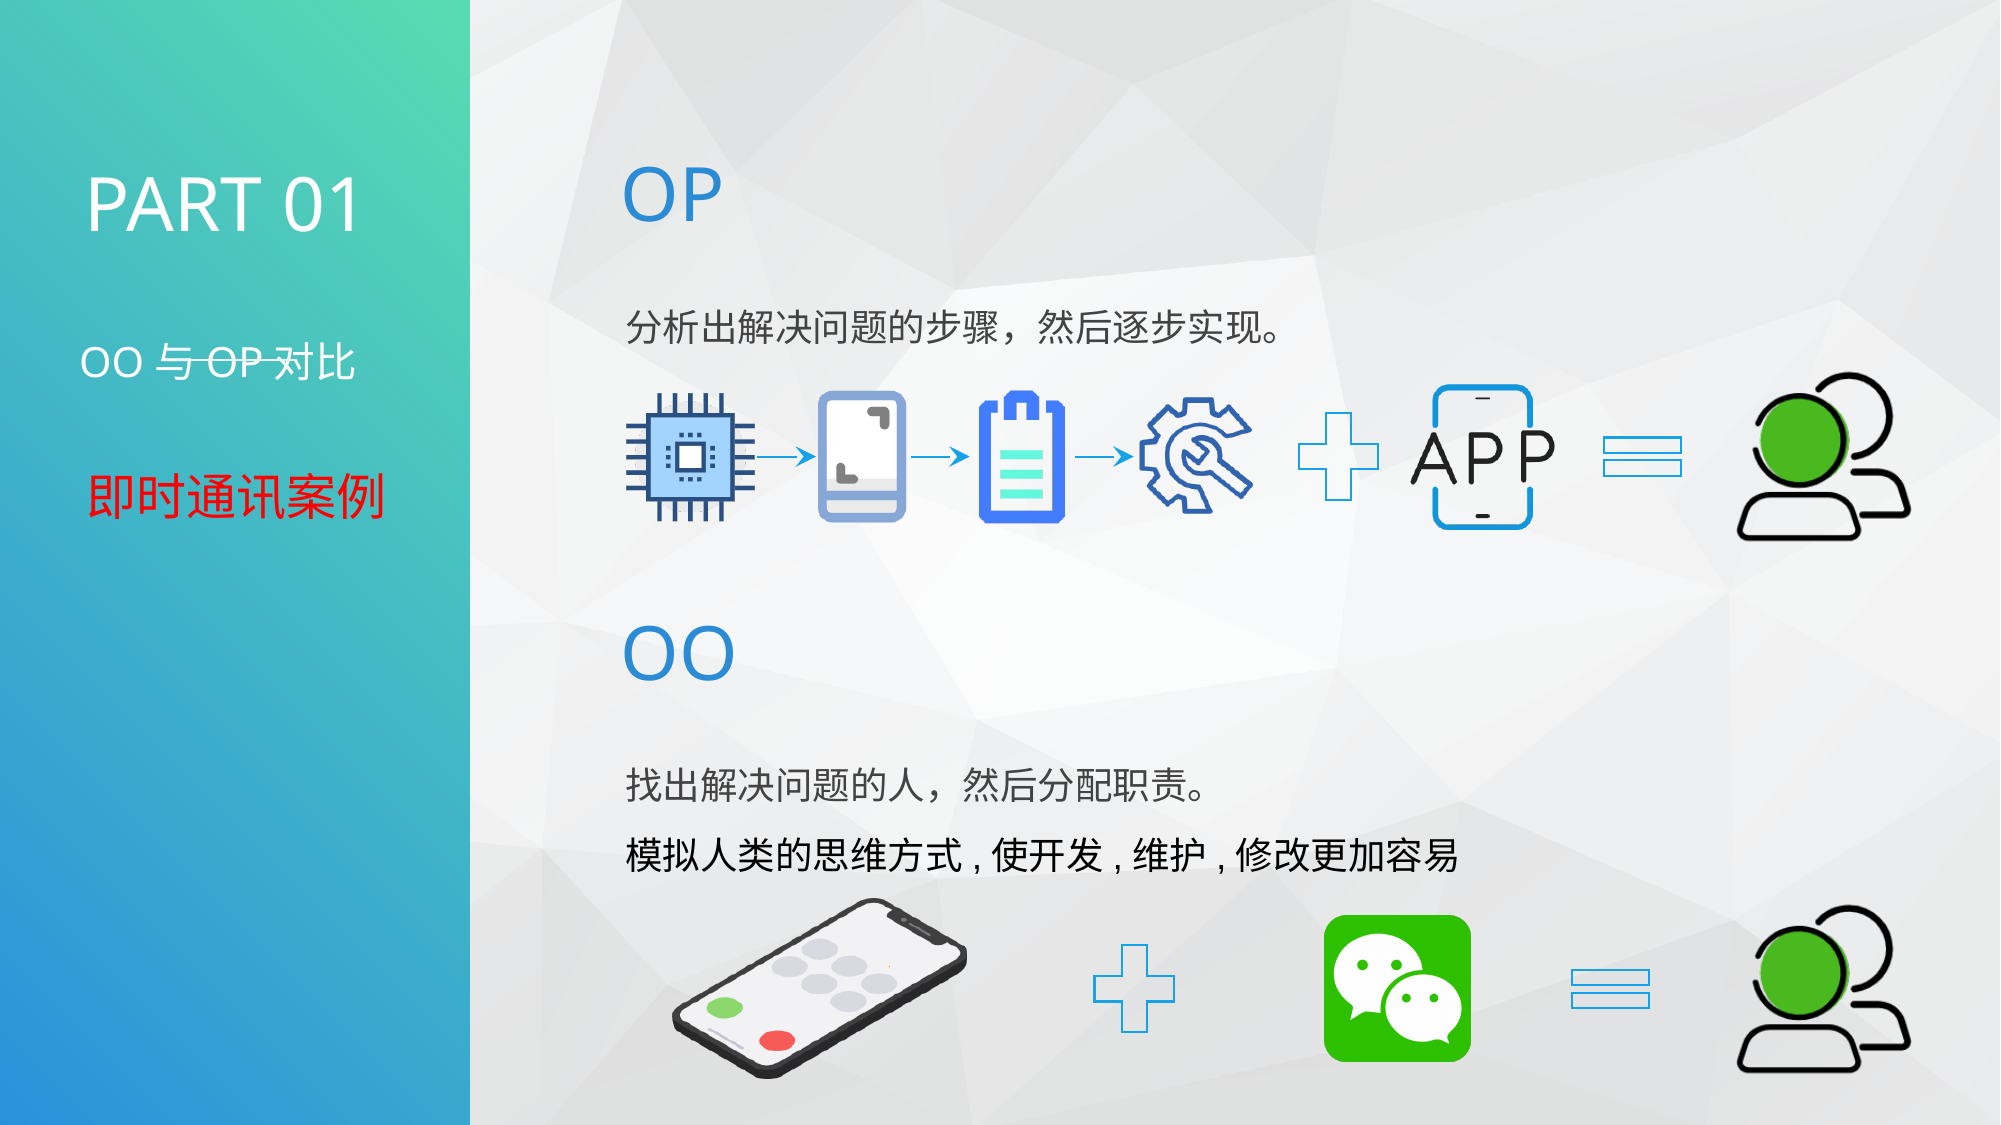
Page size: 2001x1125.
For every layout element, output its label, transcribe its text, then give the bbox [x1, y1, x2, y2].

text_box 找出解决问题的人，然后分配职责。 模拟人类的思维方式,使开发,维护,修改更加容易 ­ [610, 731, 1859, 884]
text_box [64, 148, 409, 361]
text_box 分析出解决问题的步骤，然后逐步实现。 [610, 273, 1859, 356]
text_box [624, 349, 1931, 564]
picture [470, 0, 2000, 1125]
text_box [672, 882, 1932, 1096]
text_box OO [605, 597, 1642, 703]
text_box OP [605, 139, 1775, 245]
text_box 即时通讯案例 [18, 458, 455, 533]
